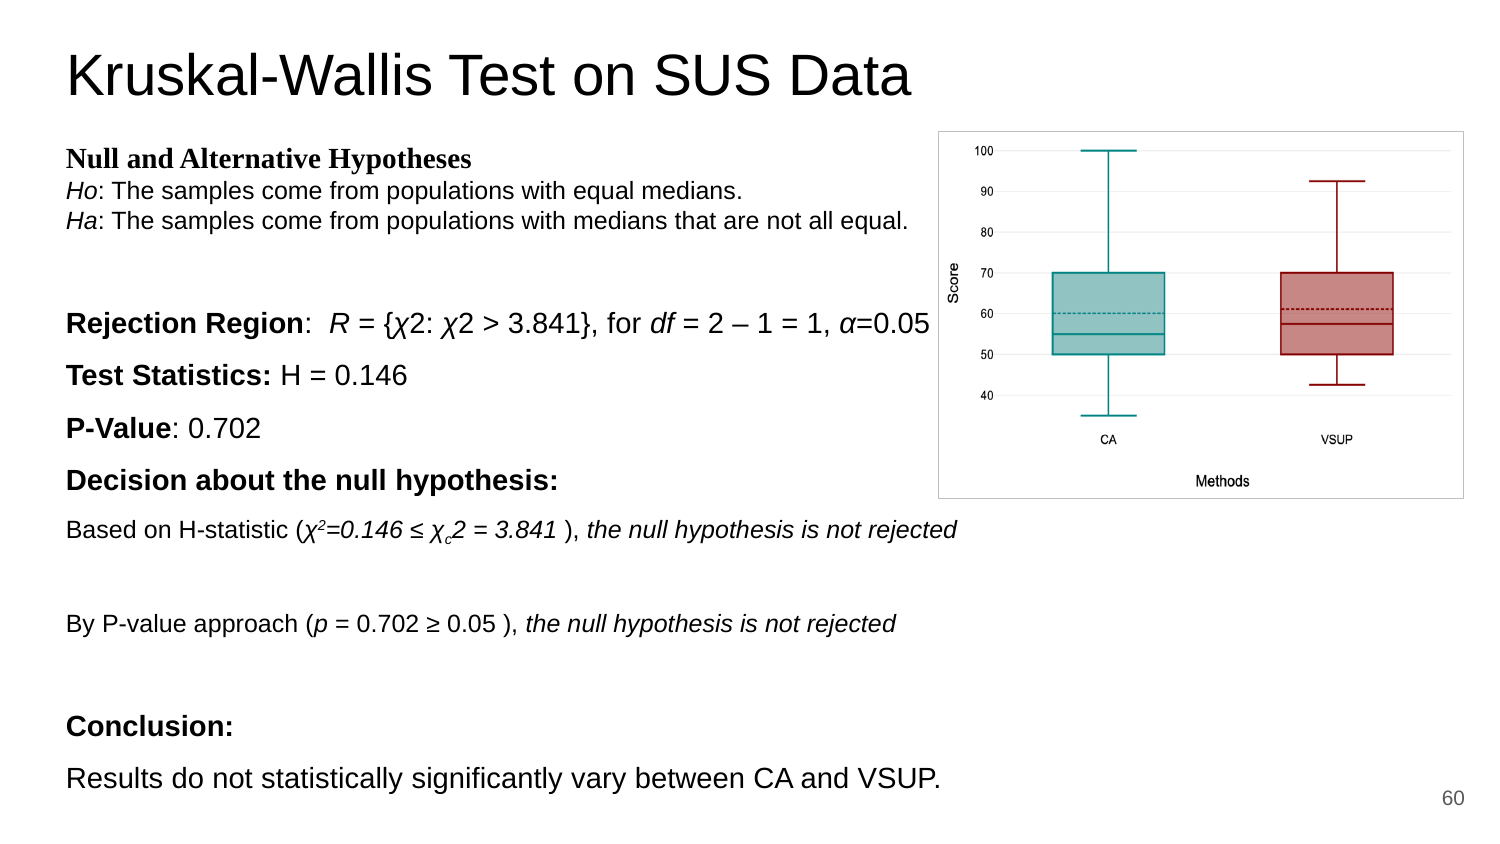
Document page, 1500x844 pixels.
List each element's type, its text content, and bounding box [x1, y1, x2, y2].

text_box Null and Alternative Hypotheses Ho: The samples come from populations with equal medians. Ha: The samples come from populations with medians that are not all equal. Rejection Region: R = {χ2: χ2 > 3.841}, for df = 2 – 1 = 1, α=0.05 Test Statistics: H = 0.146 P-Value: 0.702 Decision about the null hypothesis: Based on H-statistic (χ2=0.146 ≤ χc2​ = 3.841 ), the null hypothesis is not rejected By P-value approach (p = 0.702 ≥ 0.05 ), the null hypothesis is not rejected Conclusion: Results do not statistically significantly vary between CA and VSUP. [51, 131, 978, 802]
title Kruskal-Wallis Test on SUS Data [51, 22, 1449, 117]
slide_number 60 [1389, 764, 1480, 830]
picture [938, 131, 1464, 499]
